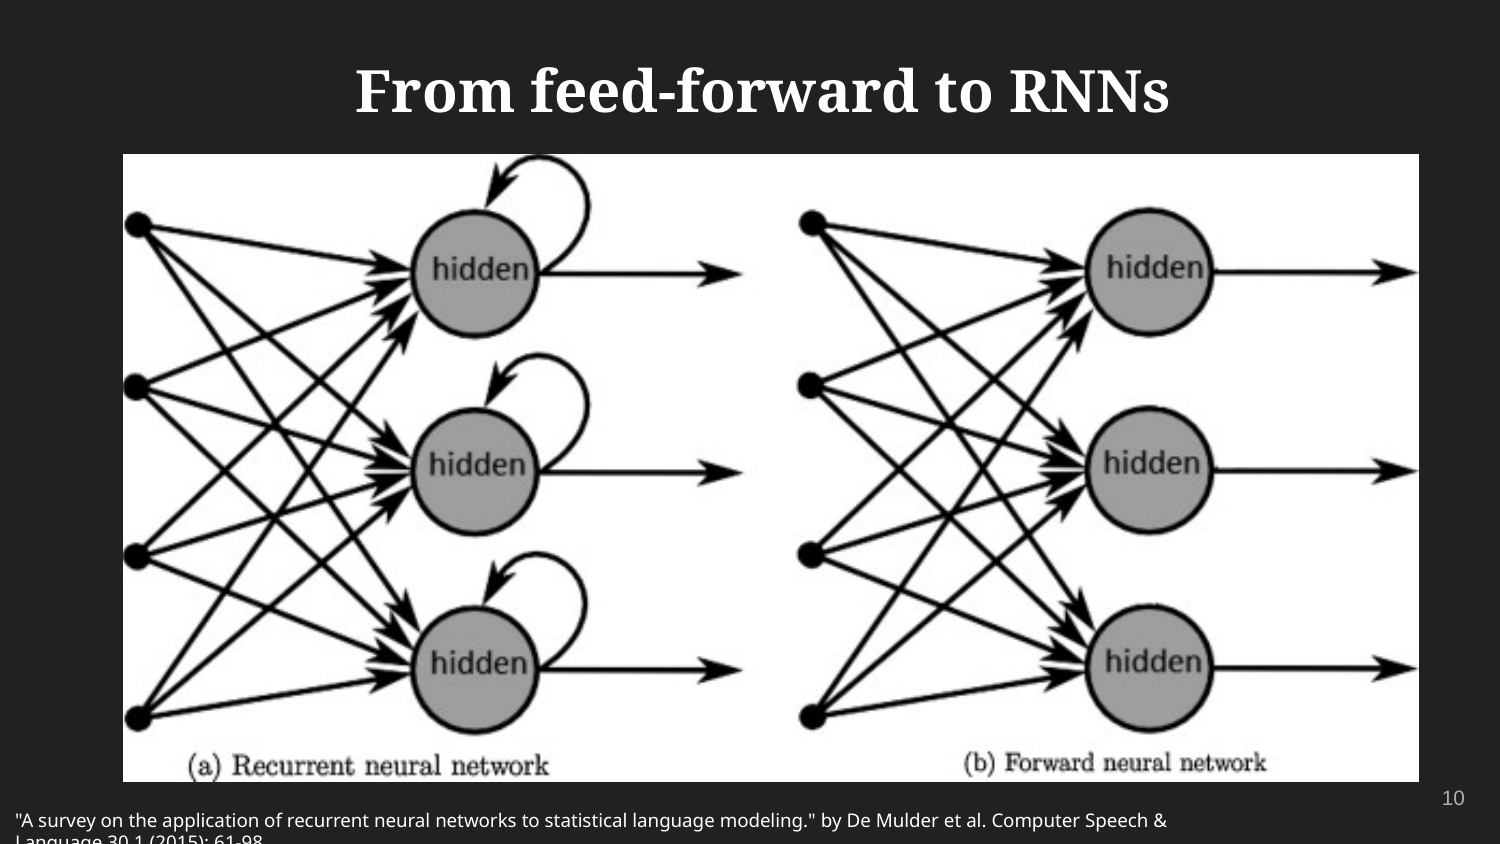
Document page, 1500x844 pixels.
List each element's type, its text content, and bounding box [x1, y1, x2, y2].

title From feed-forward to RNNs [99, 38, 1428, 164]
picture [123, 153, 1419, 783]
text_box "A survey on the application of recurrent neural networks to statistical language modeling." by De Mulder et al. Computer Speech & Language 30.1 (2015): 61-98. [0, 793, 1218, 844]
slide_number ‹#› [1389, 764, 1480, 830]
